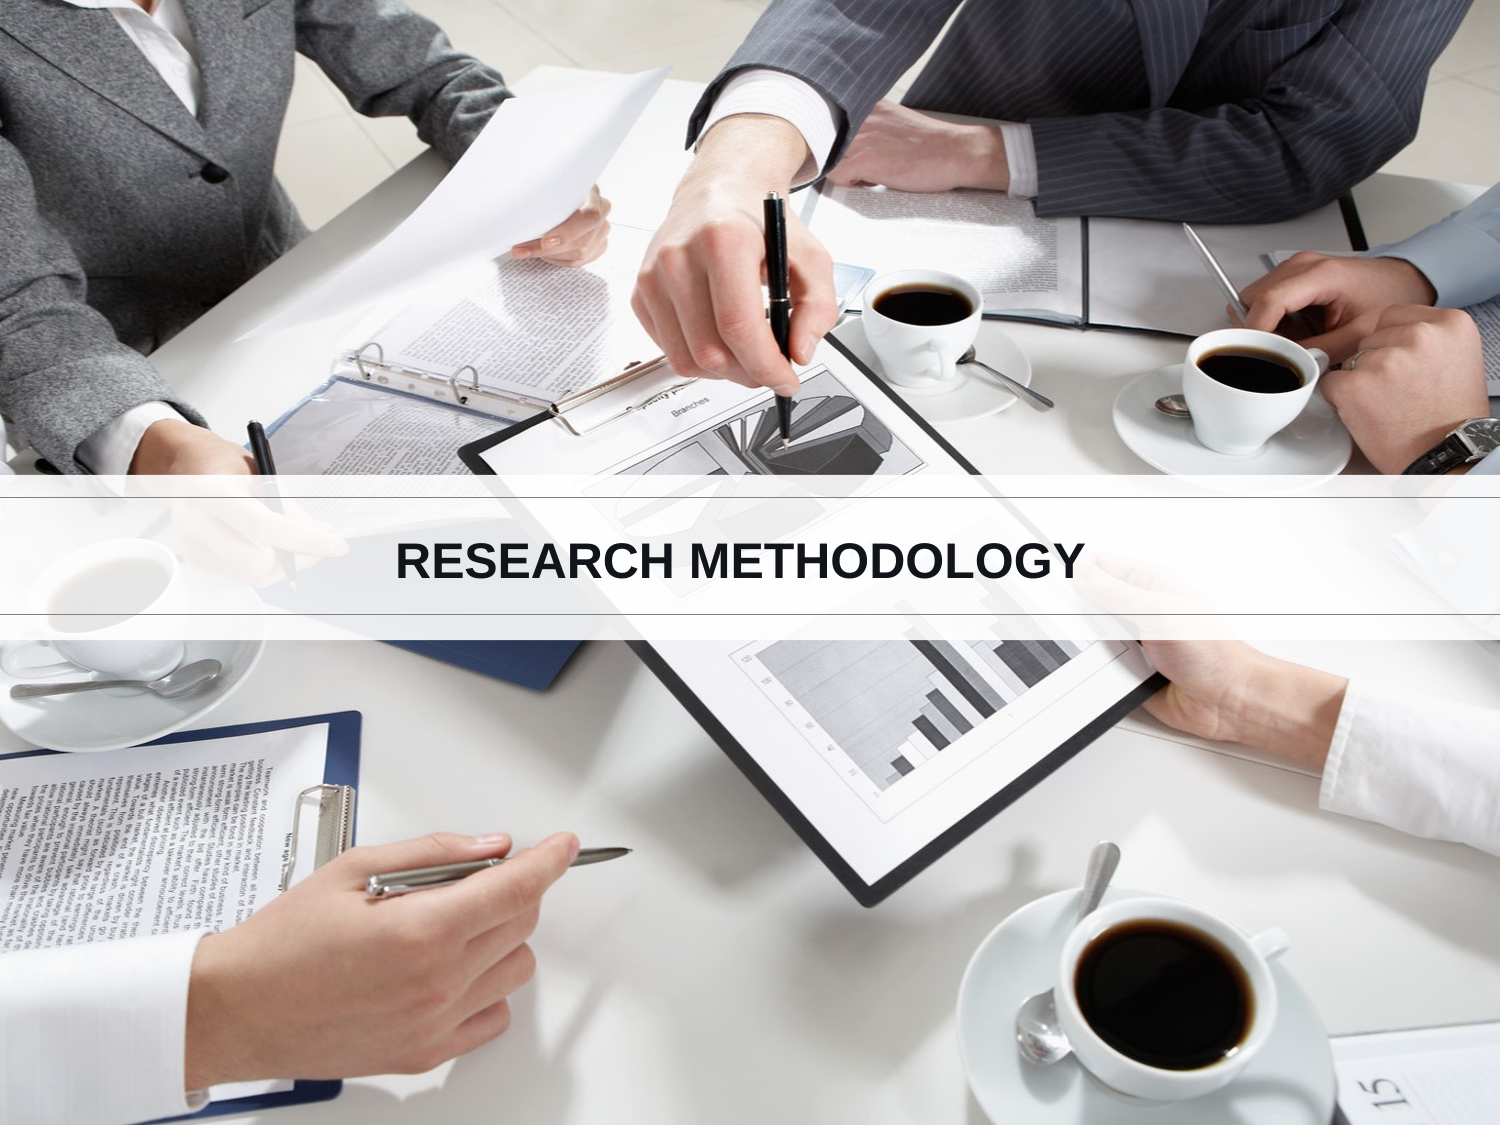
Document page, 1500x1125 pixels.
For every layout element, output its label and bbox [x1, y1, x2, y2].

picture [0, 641, 1500, 1125]
text_box [0, 474, 1500, 641]
picture [0, 0, 1500, 474]
